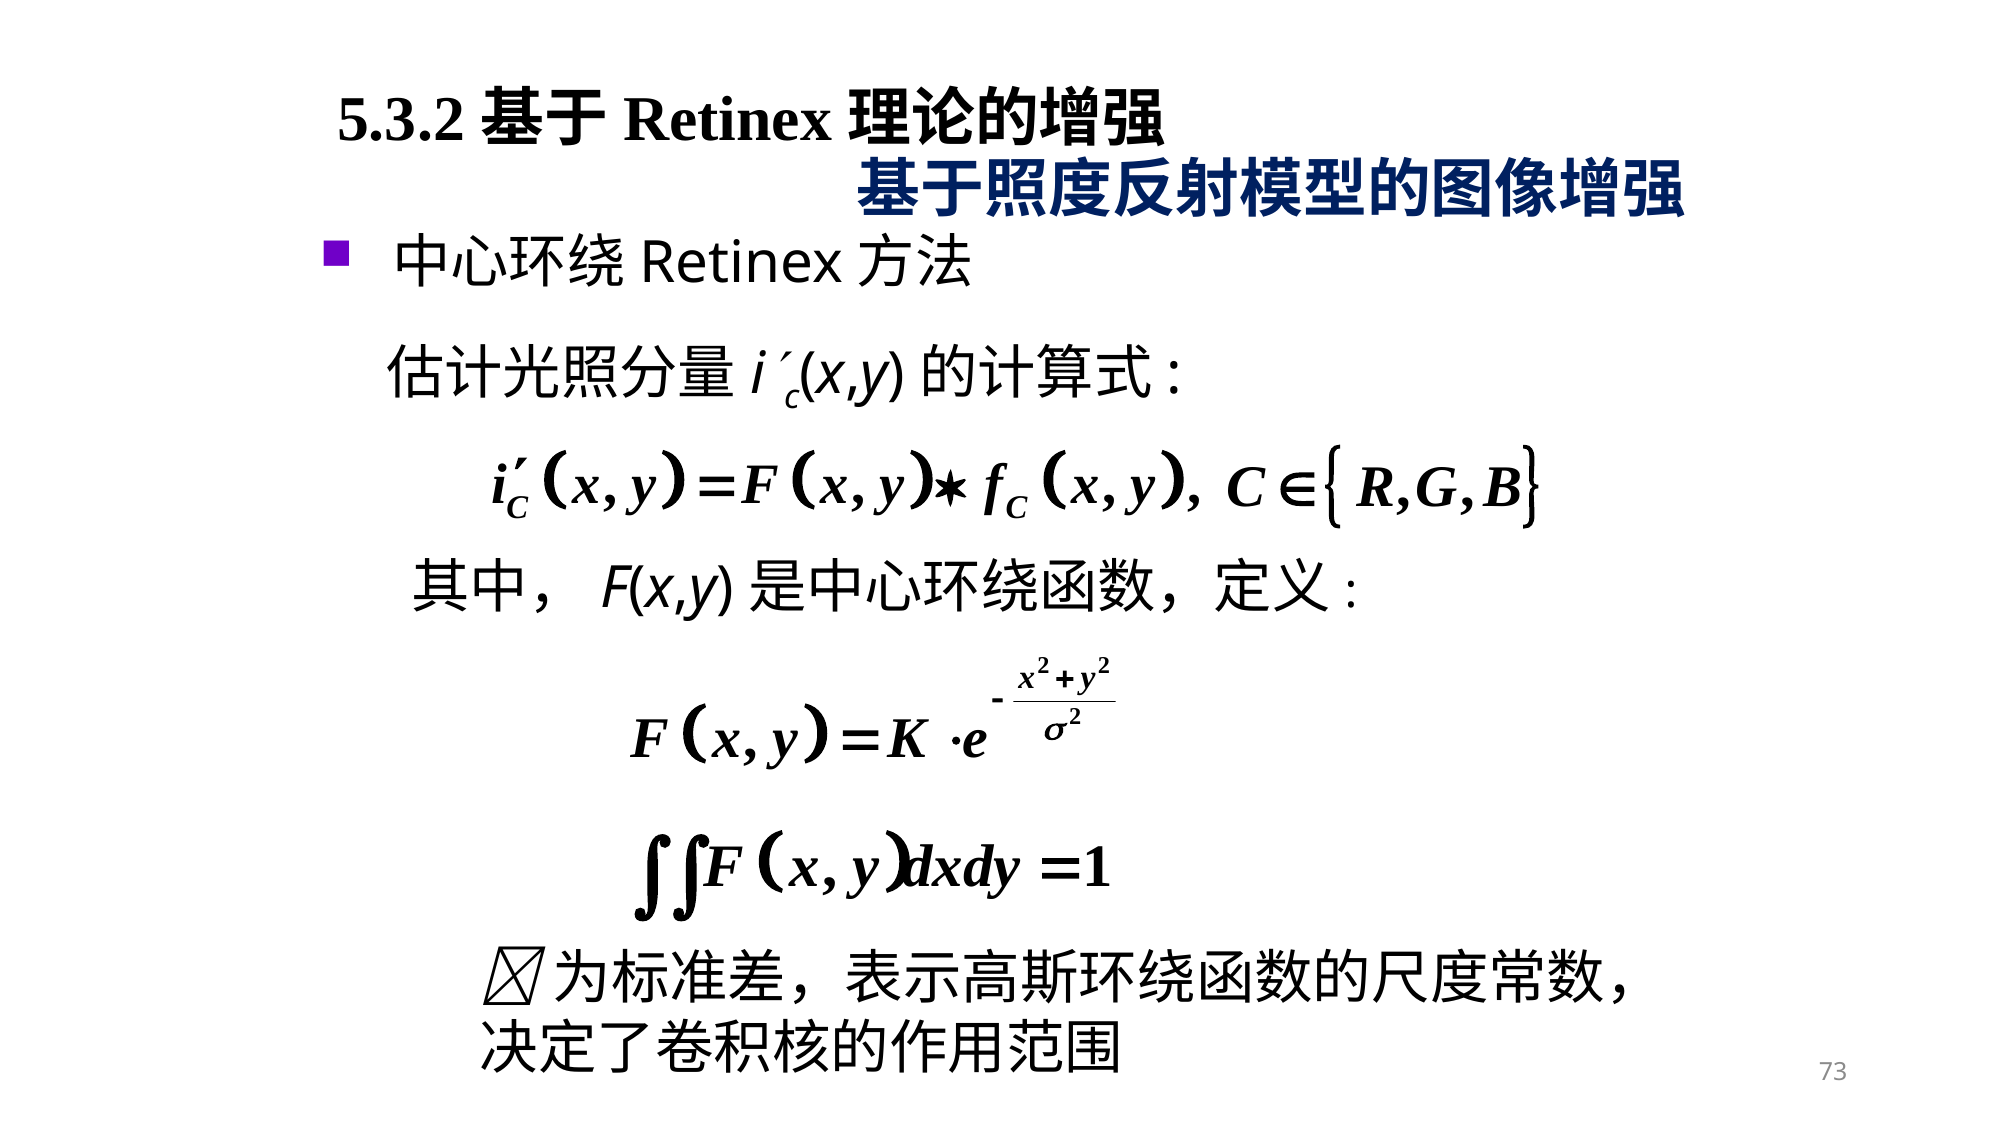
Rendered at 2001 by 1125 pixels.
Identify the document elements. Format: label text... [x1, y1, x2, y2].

text_box 中心环绕Retinex方法 [305, 216, 989, 302]
text_box 估计光照分量ic(x,y)的计算式: [371, 327, 1197, 423]
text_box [1217, 438, 1563, 540]
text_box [616, 811, 1119, 927]
text_box 基于照度反射模型的图像增强 [856, 153, 1700, 219]
text_box 其中，F(x,y)是中心环绕函数，定义: [396, 541, 1642, 627]
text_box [482, 441, 1212, 537]
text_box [620, 642, 1128, 791]
text_box 5.3.2基于Retinex理论的增强 [322, 50, 1219, 180]
text_box 为标准差，表示高斯环绕函数的尺度常数，决定了卷积核的作用范围 [465, 932, 1675, 1088]
slide_number 73 [1412, 1042, 1863, 1103]
